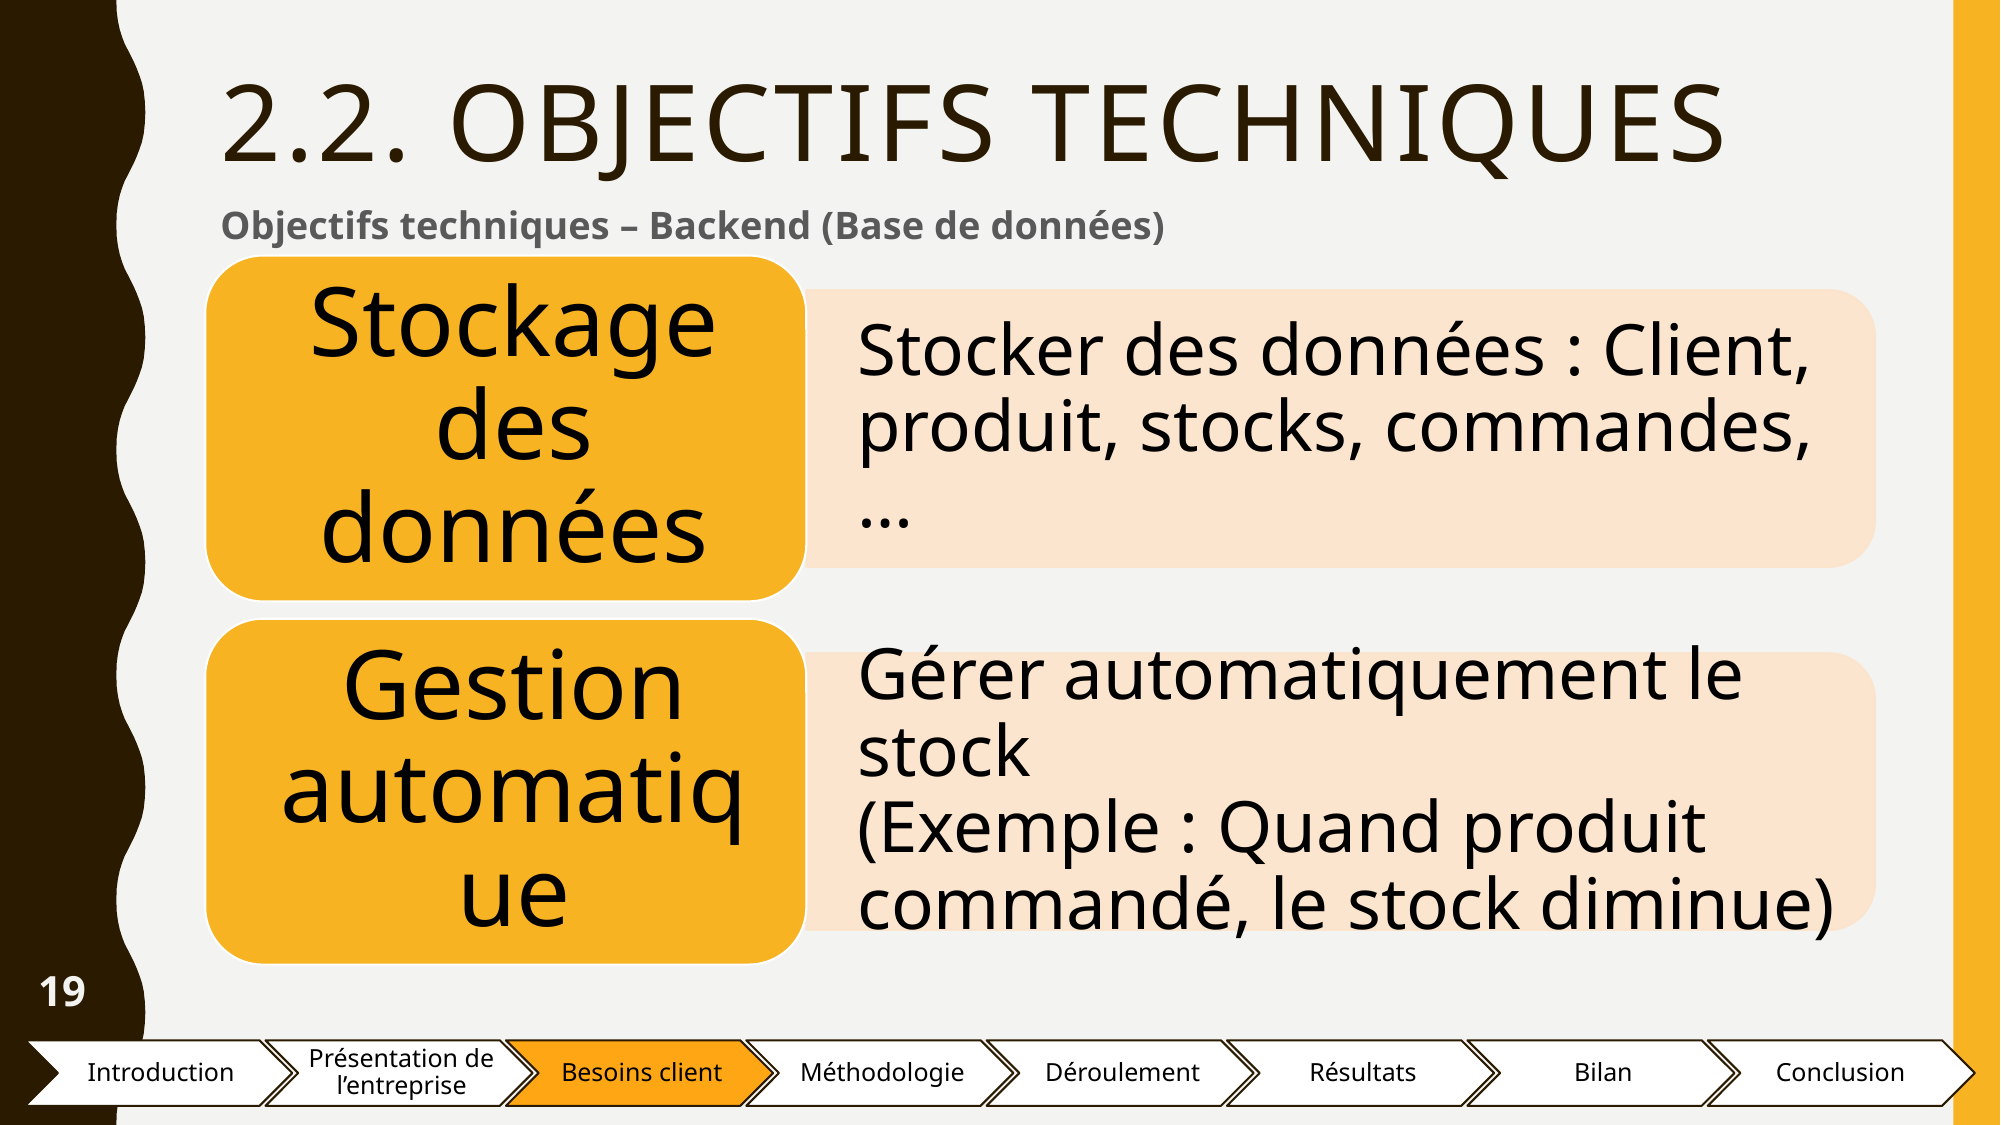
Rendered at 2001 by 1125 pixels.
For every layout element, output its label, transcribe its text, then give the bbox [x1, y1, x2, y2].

text_box Objectifs techniques – Backend (Base de données) [205, 190, 1875, 255]
slide_number 19 [12, 961, 113, 1027]
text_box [24, 1040, 1975, 1106]
title 2.2. Objectifs techniques [205, 62, 1875, 190]
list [205, 255, 1875, 965]
